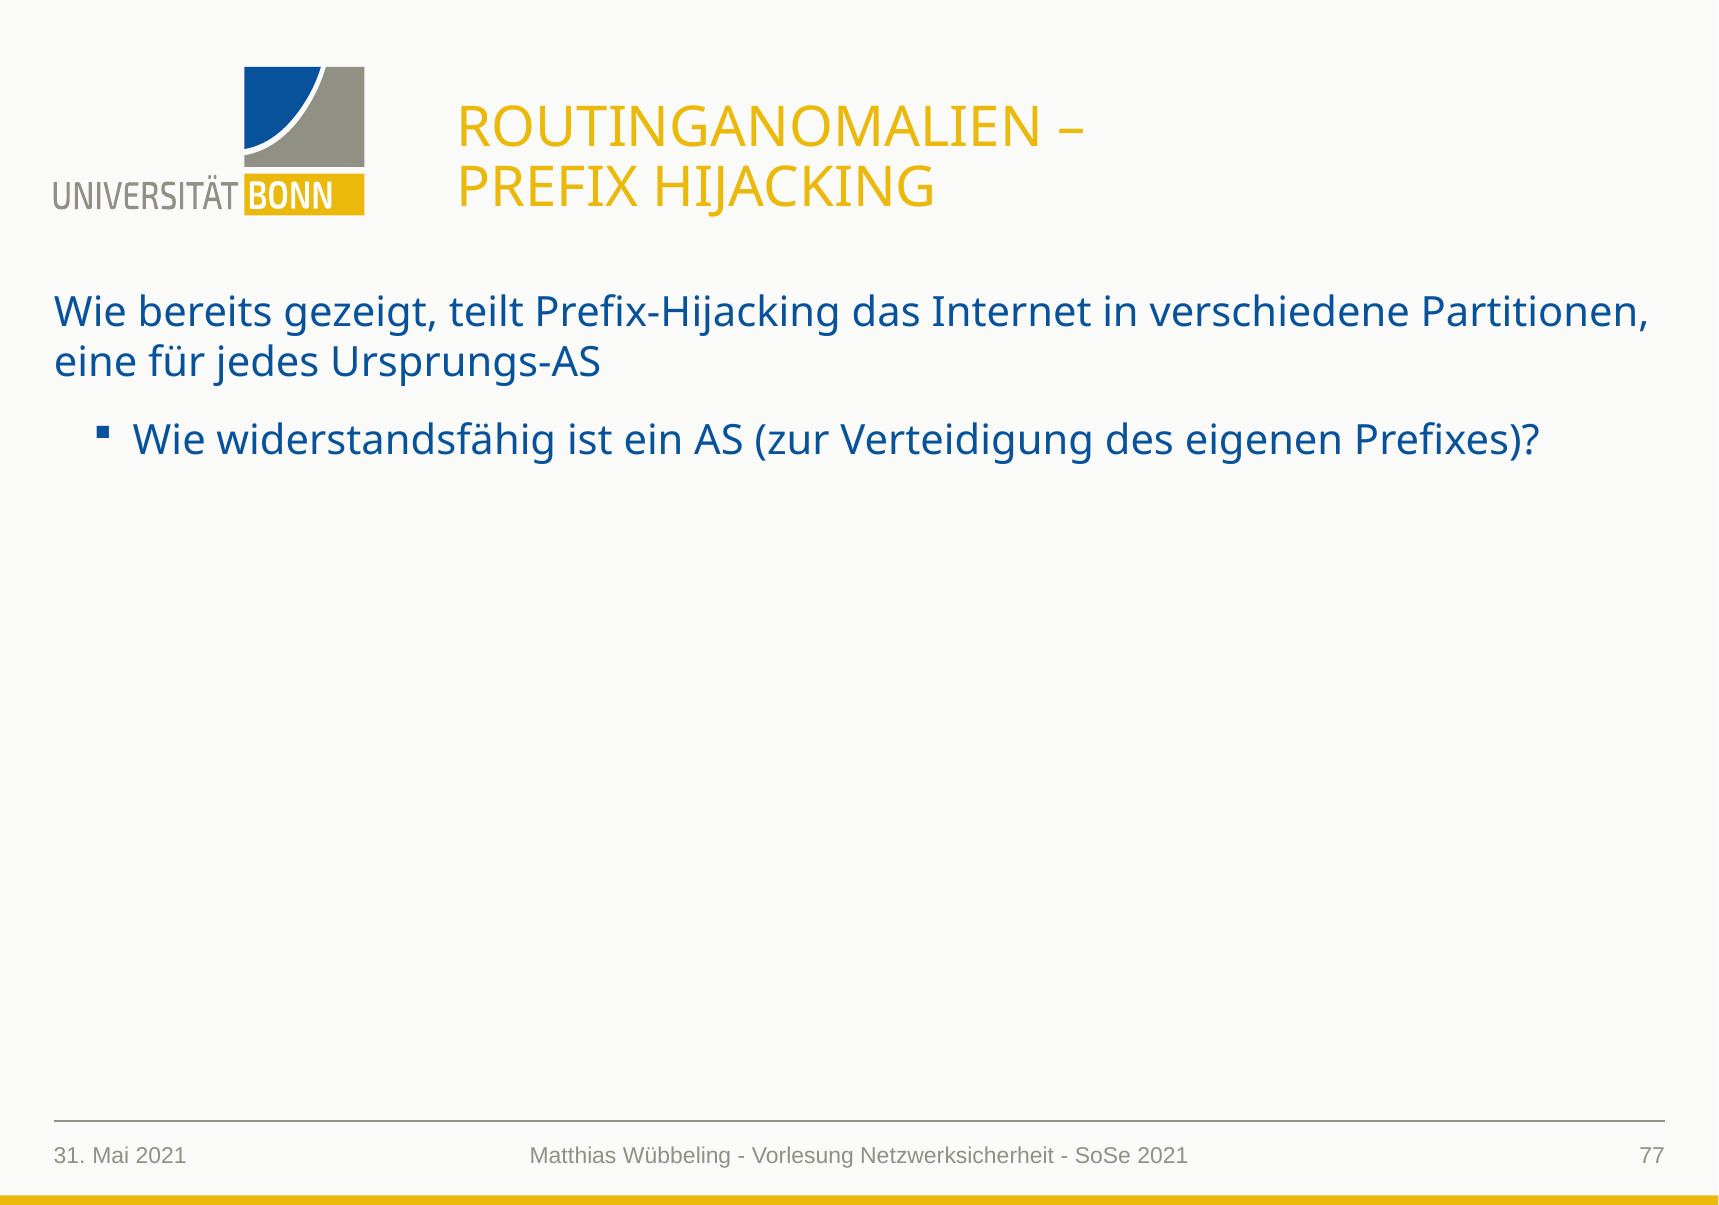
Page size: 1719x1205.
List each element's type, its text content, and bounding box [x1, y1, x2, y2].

title RoutingAnomalien – Prefix Hijacking [456, 67, 1665, 218]
list Wie bereits gezeigt, teilt Prefix-Hijacking das Internet in verschiedene Partitionen, eine für jedes Ursprungs-AS Wie widerstandsfähig ist ein AS (zur Verteidigung des eigenen Prefixes)? [53, 284, 1665, 1055]
slide_number 31. Mai 2021 [53, 1121, 215, 1189]
slide_number 77 [1557, 1121, 1665, 1189]
footer Matthias Wübbeling - Vorlesung Netzwerksicherheit - SoSe 2021 [389, 1121, 1329, 1189]
